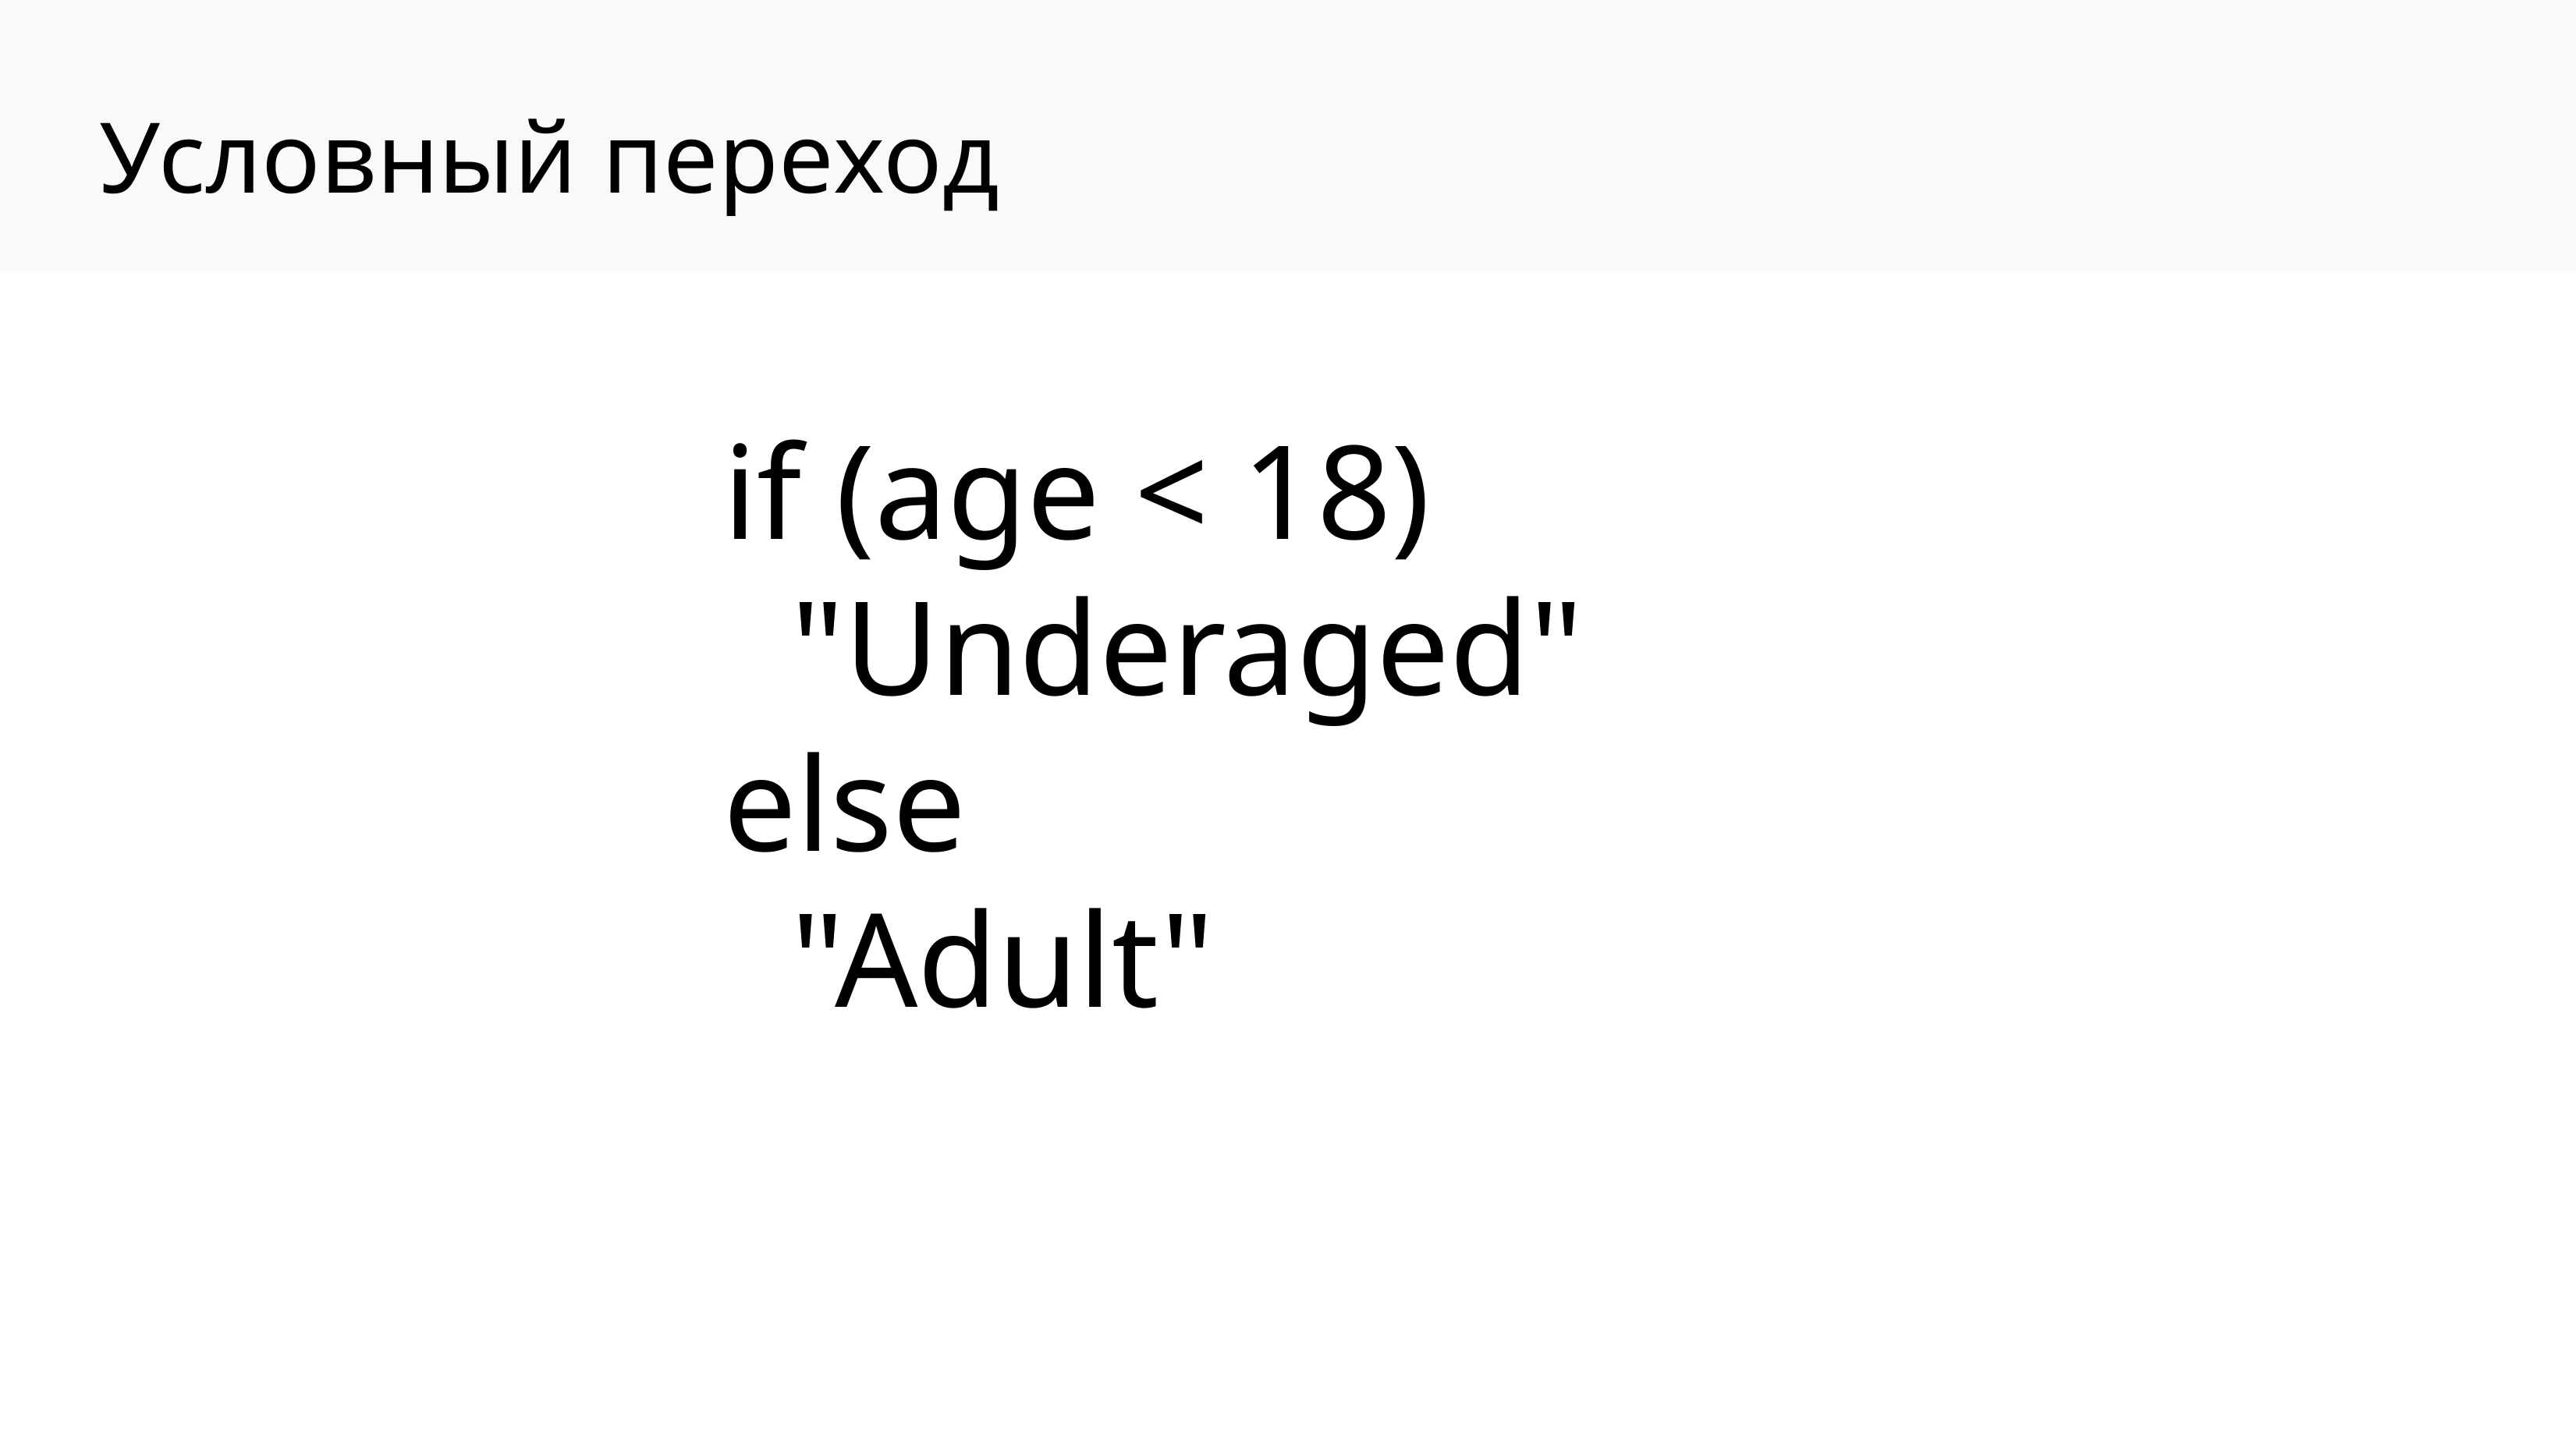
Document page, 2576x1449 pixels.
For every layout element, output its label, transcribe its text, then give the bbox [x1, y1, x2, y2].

text_box if (age < 18) "Underaged" else "Adult" [711, 403, 1595, 1039]
list Условный переход [86, 81, 2290, 227]
